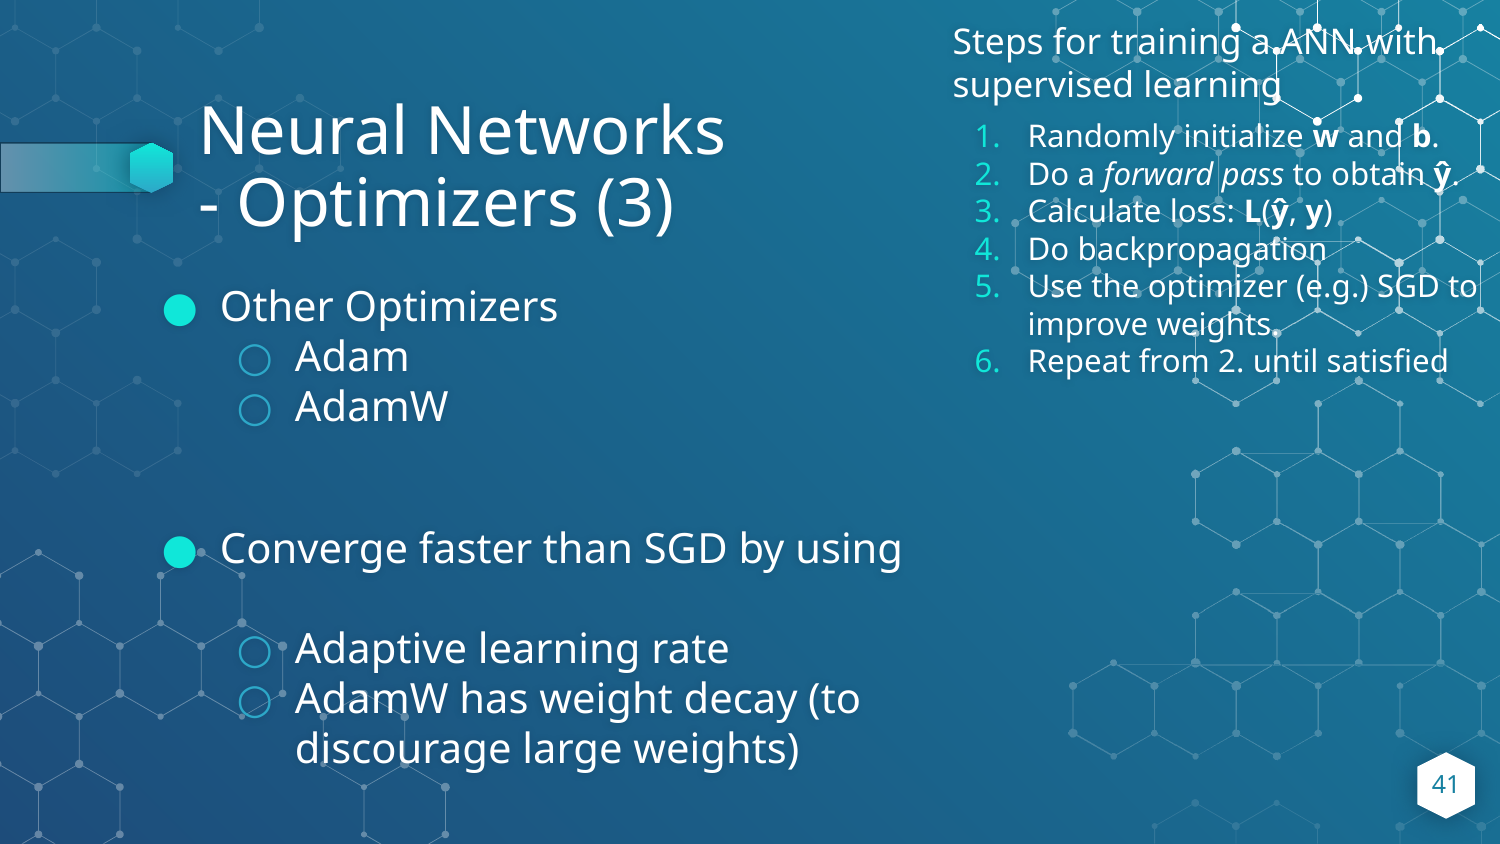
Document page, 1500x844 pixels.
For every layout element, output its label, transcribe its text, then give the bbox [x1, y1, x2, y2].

list Other Optimizers Adam AdamW Converge faster than SGD by using Adaptive learning rate AdamW has weight decay (to discourage large weights) [145, 280, 908, 753]
slide_number 41 [1417, 752, 1475, 819]
title Neural Networks - Optimizers (3) [198, 140, 948, 198]
list Steps for training a ANN with supervised learning Randomly initialize w and b. Do a forward pass to obtain ŷ. Calculate loss: L(ŷ, y) Do backpropagation Use the optimizer (e.g.) SGD to improve weights. Repeat from 2. until satisfied [952, 19, 1500, 404]
